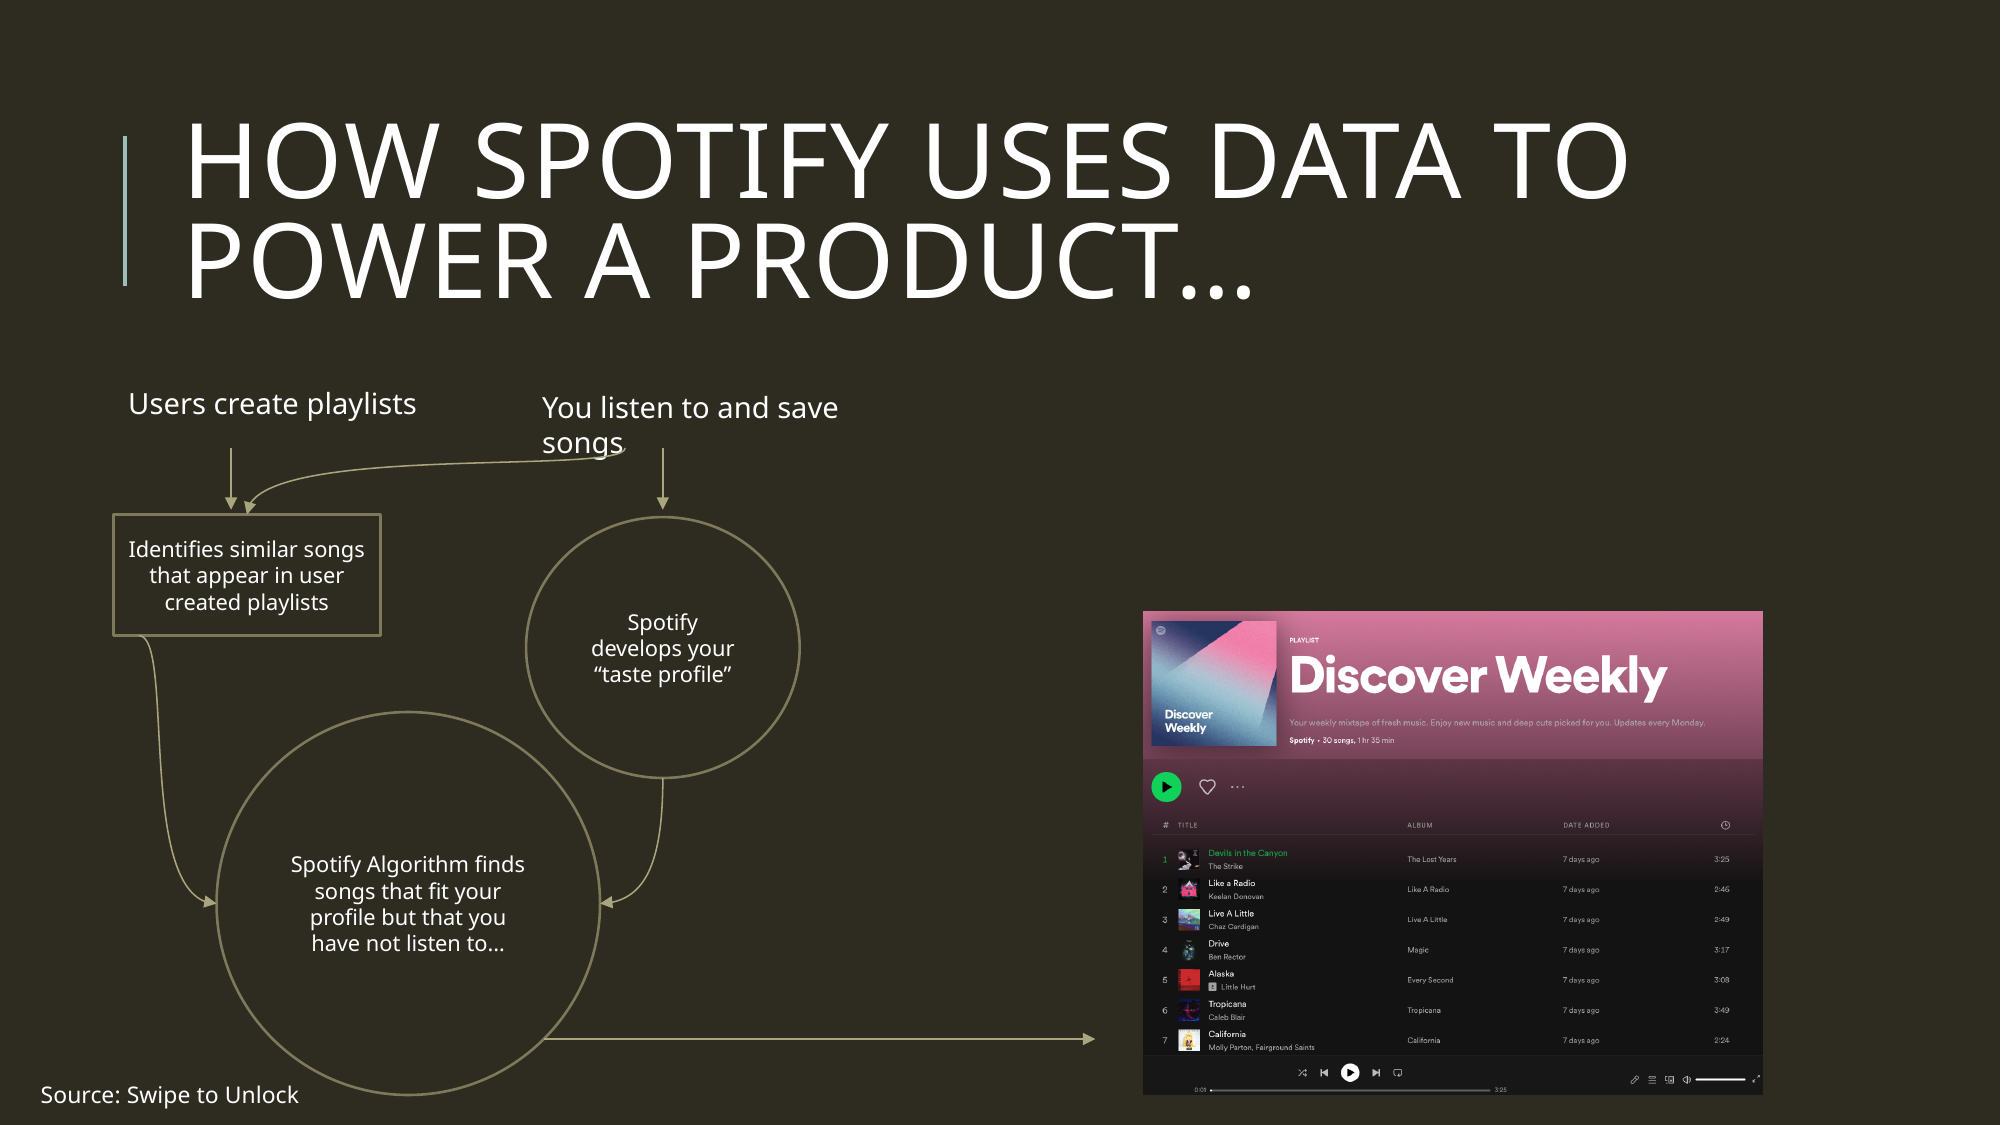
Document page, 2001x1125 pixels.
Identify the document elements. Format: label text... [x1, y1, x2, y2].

title How Spotify uses Data to Power a Product… [168, 96, 1763, 342]
text_box Source: Swipe to Unlock [25, 1073, 1574, 1116]
text_box Spotify develops your “taste profile” [524, 515, 801, 780]
text_box You listen to and save songs [527, 381, 889, 467]
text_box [568, 809, 695, 873]
text_box Identifies similar songs that appear in user created playlists [112, 513, 382, 637]
picture [1143, 611, 1763, 1096]
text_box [43, 730, 312, 809]
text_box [246, 447, 626, 515]
text_box Spotify Algorithm finds songs that fit your profile but that you have not listen to… [215, 710, 602, 1073]
text_box Users create playlists [113, 377, 466, 428]
